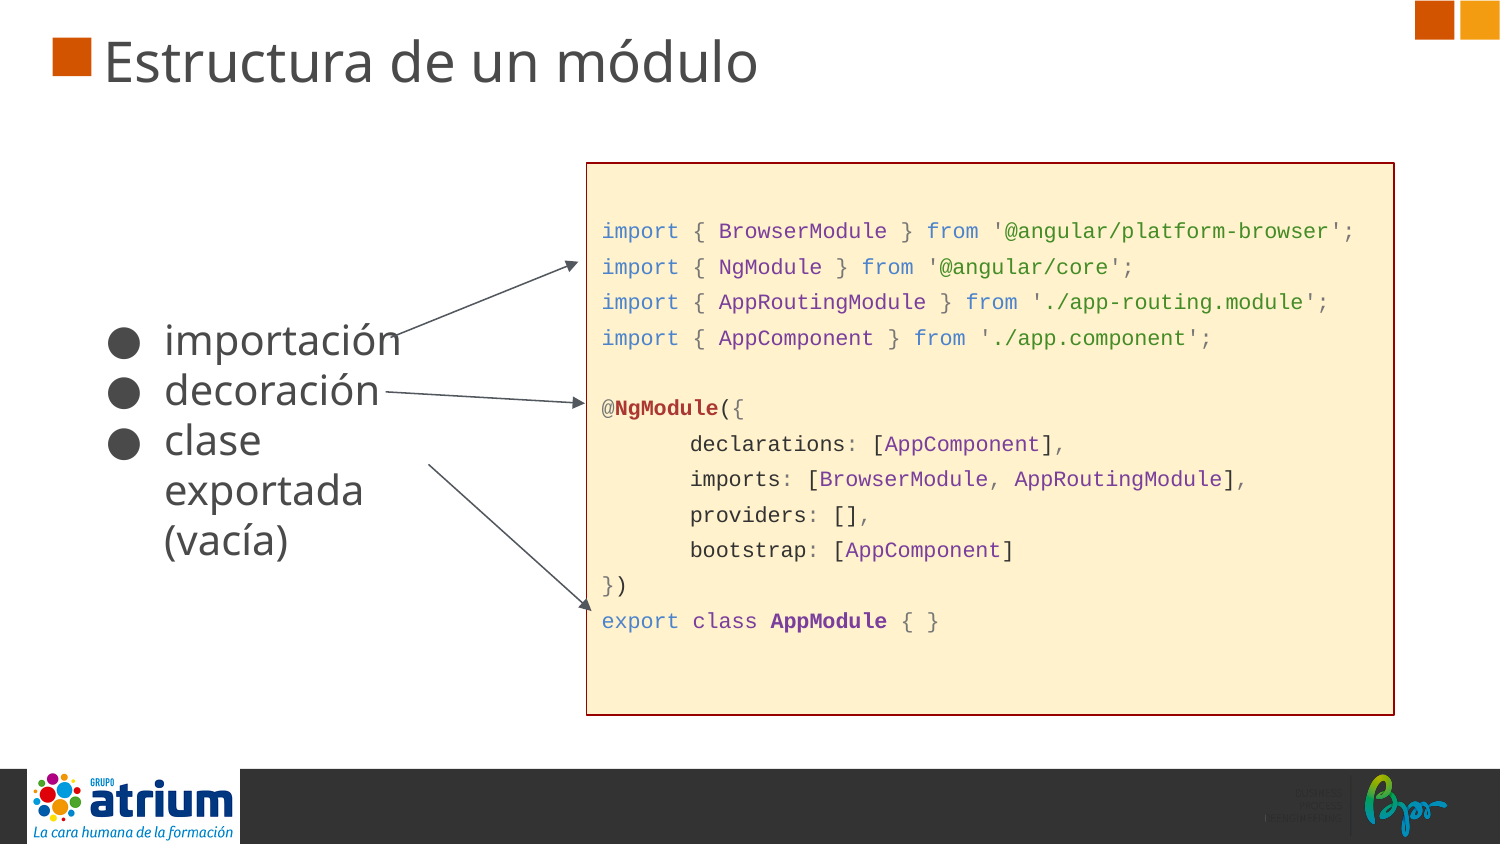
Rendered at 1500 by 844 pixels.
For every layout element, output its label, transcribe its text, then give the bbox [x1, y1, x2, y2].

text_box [385, 391, 586, 404]
title Estructura de un módulo [94, 17, 1381, 107]
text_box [428, 464, 592, 612]
picture [27, 768, 240, 844]
text_box import { BrowserModule } from '@angular/platform-browser'; import { NgModule } from '@angular/core'; import { AppRoutingModule } from './app-routing.module'; import { AppComponent } from './app.component'; @NgModule({ declarations: [AppComponent], imports: [BrowserModule, AppRoutingModule], providers: [], bootstrap: [AppComponent] }) export class AppModule { } [586, 162, 1395, 715]
list importación decoración clase exportada (vacía) [80, 305, 475, 539]
picture [1257, 769, 1455, 843]
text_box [390, 261, 579, 338]
